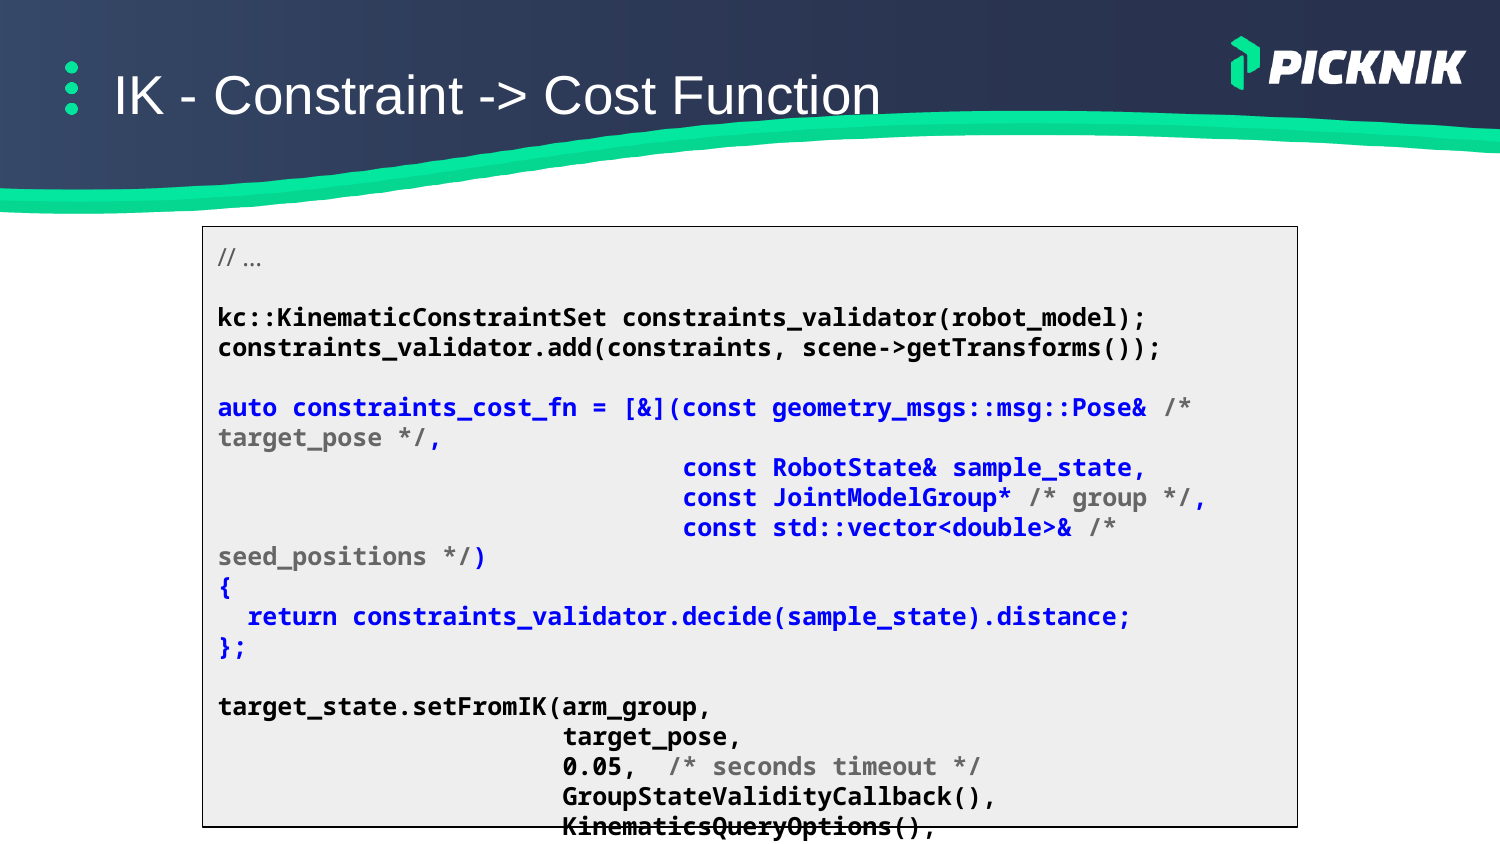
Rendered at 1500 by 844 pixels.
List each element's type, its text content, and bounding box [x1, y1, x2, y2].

title IK - Constraint -> Cost Function [98, 35, 1170, 142]
text_box // … kc::KinematicConstraintSet constraints_validator(robot_model); constraints_validator.add(constraints, scene->getTransforms()); auto constraints_cost_fn = [&](const geometry_msgs::msg::Pose& /* target_pose */, const RobotState& sample_state, const JointModelGroup* /* group */, const std::vector<double>& /* seed_positions */) { return constraints_validator.decide(sample_state).distance; }; target_state.setFromIK(arm_group, target_pose, 0.05, /* seconds timeout */ GroupStateValidityCallback(), KinematicsQueryOptions(), constraints_cost_fn); [202, 226, 1298, 827]
picture [0, 0, 1500, 844]
